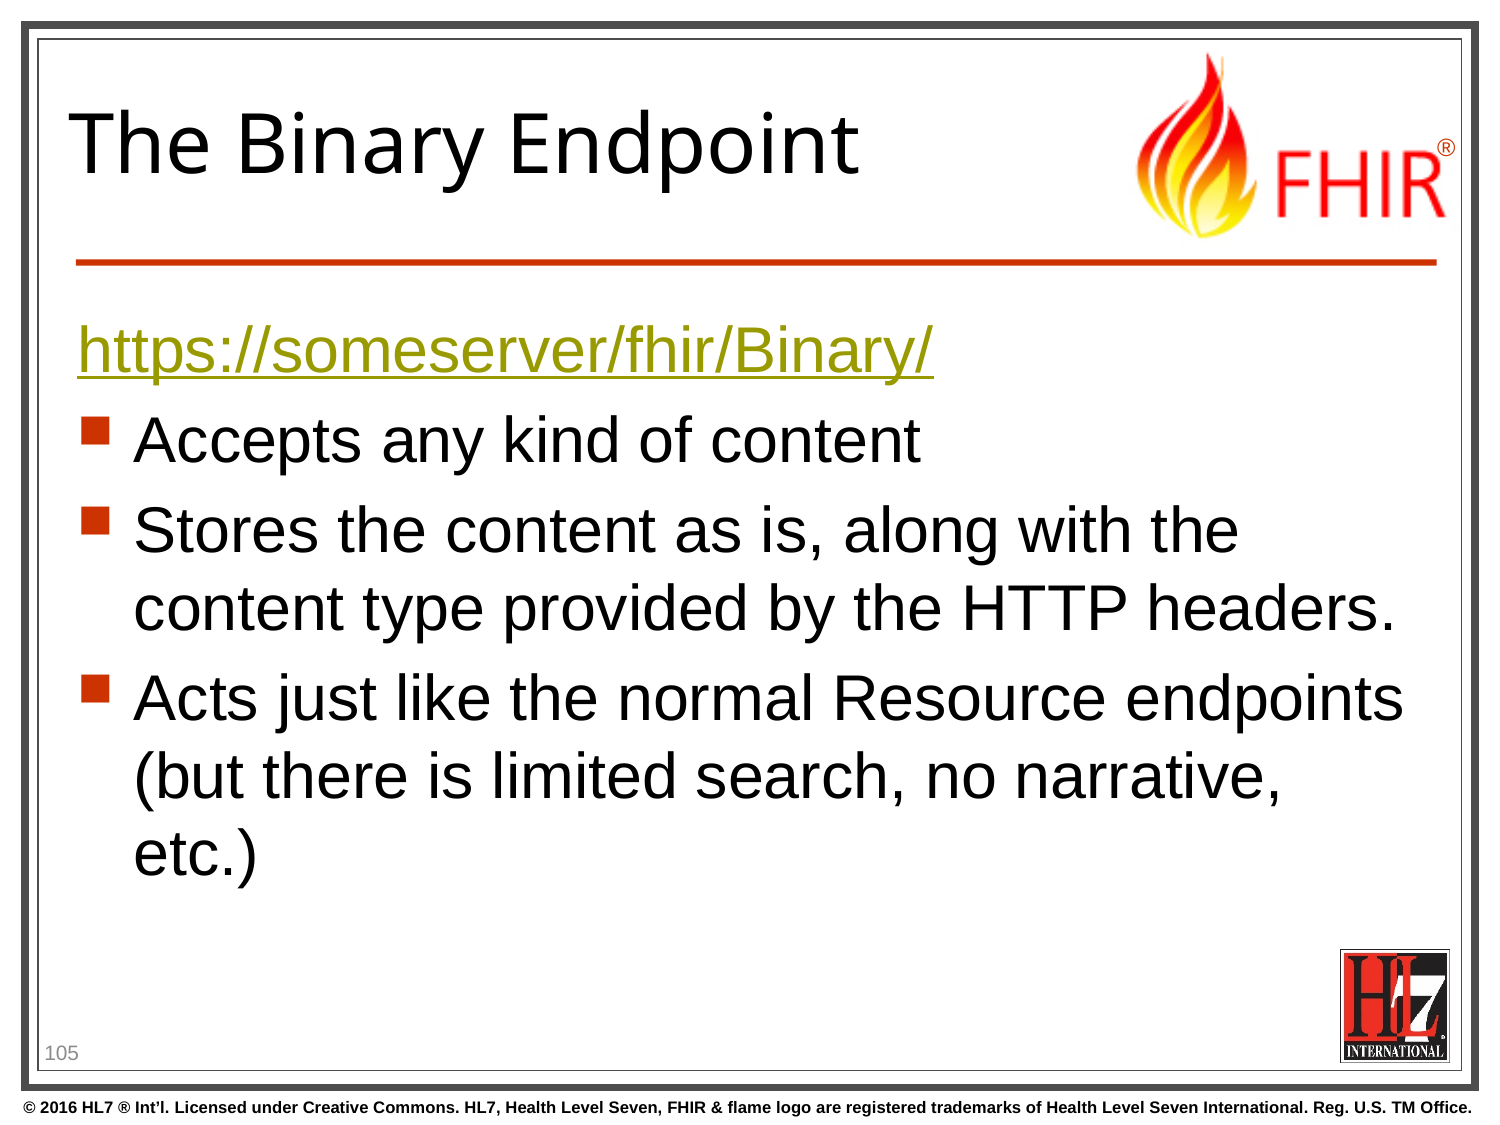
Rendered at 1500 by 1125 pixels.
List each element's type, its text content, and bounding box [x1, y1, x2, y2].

picture [1340, 949, 1450, 1063]
list https://someserver/fhir/Binary/ Accepts any kind of content Stores the content as is, along with the content type provided by the HTTP headers. Acts just like the normal Resource endpoints (but there is limited search, no narrative, etc.) [62, 299, 1438, 1059]
title The Binary Endpoint [53, 54, 1128, 244]
slide_number 105 [29, 1034, 148, 1071]
picture [1124, 42, 1458, 249]
